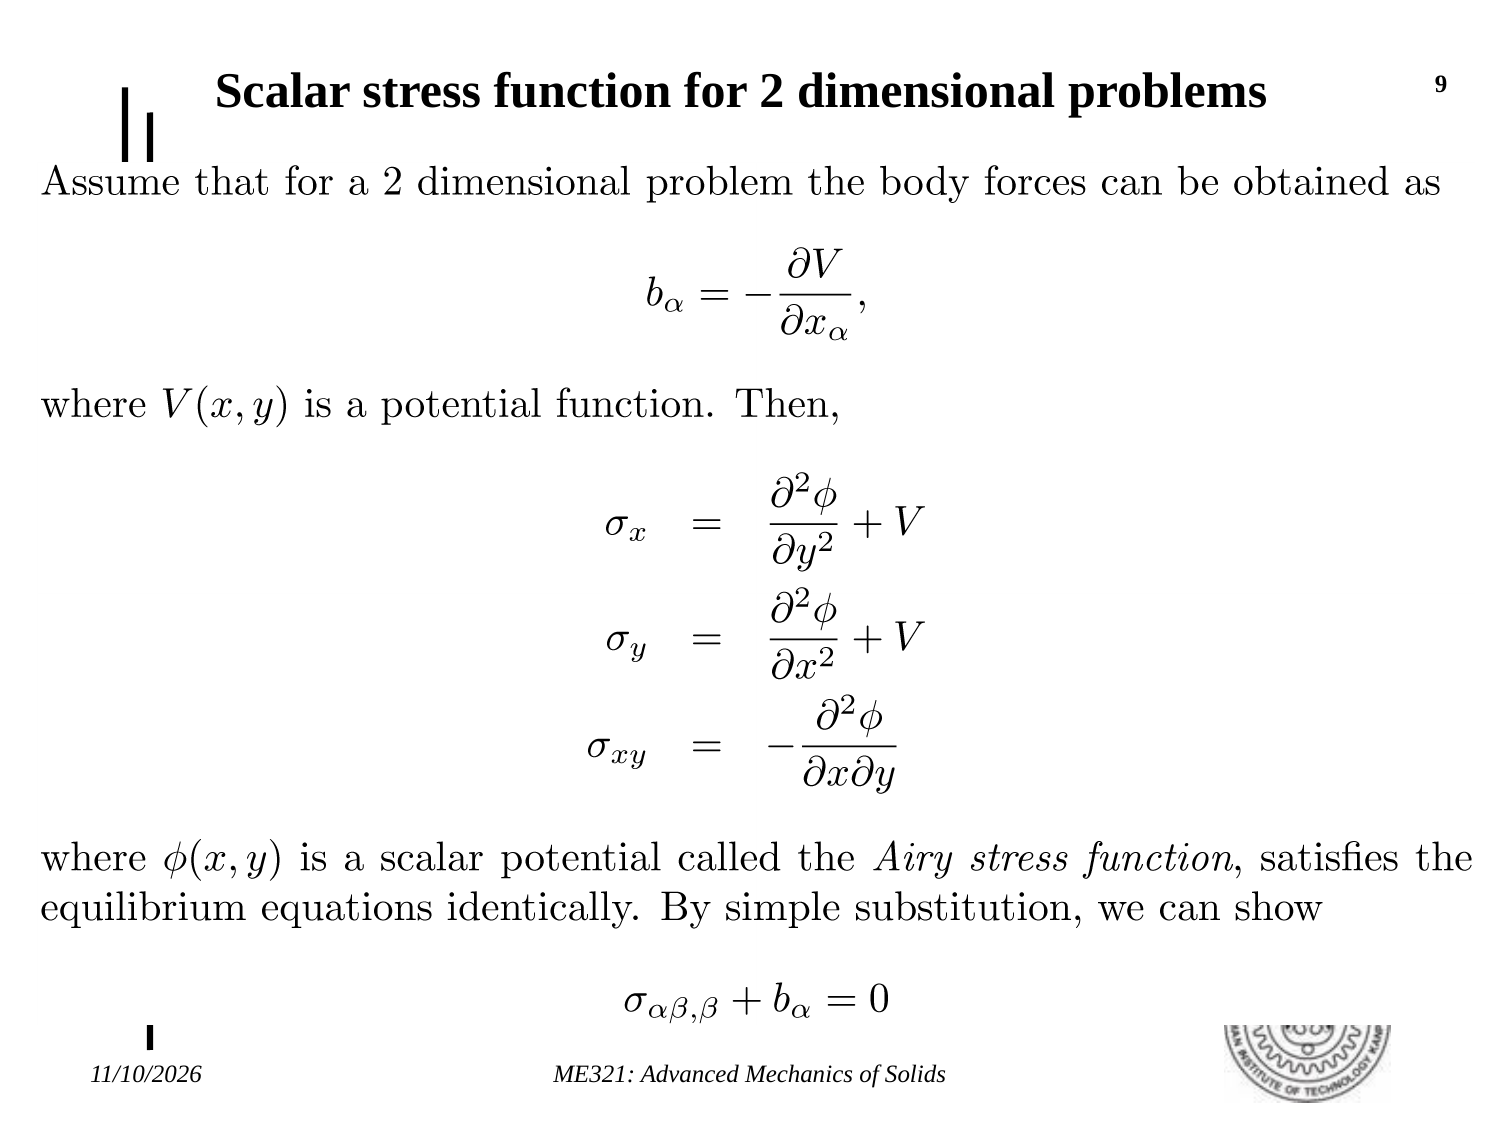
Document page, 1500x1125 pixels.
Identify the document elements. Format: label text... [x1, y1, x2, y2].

picture [37, 162, 1476, 1103]
text_box Scalar stress function for 2 dimensional problems [200, 49, 1288, 125]
footer ME321: Advanced Mechanics of Solids [512, 1042, 988, 1103]
slide_number 9 [1387, 50, 1463, 116]
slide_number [75, 1042, 425, 1103]
